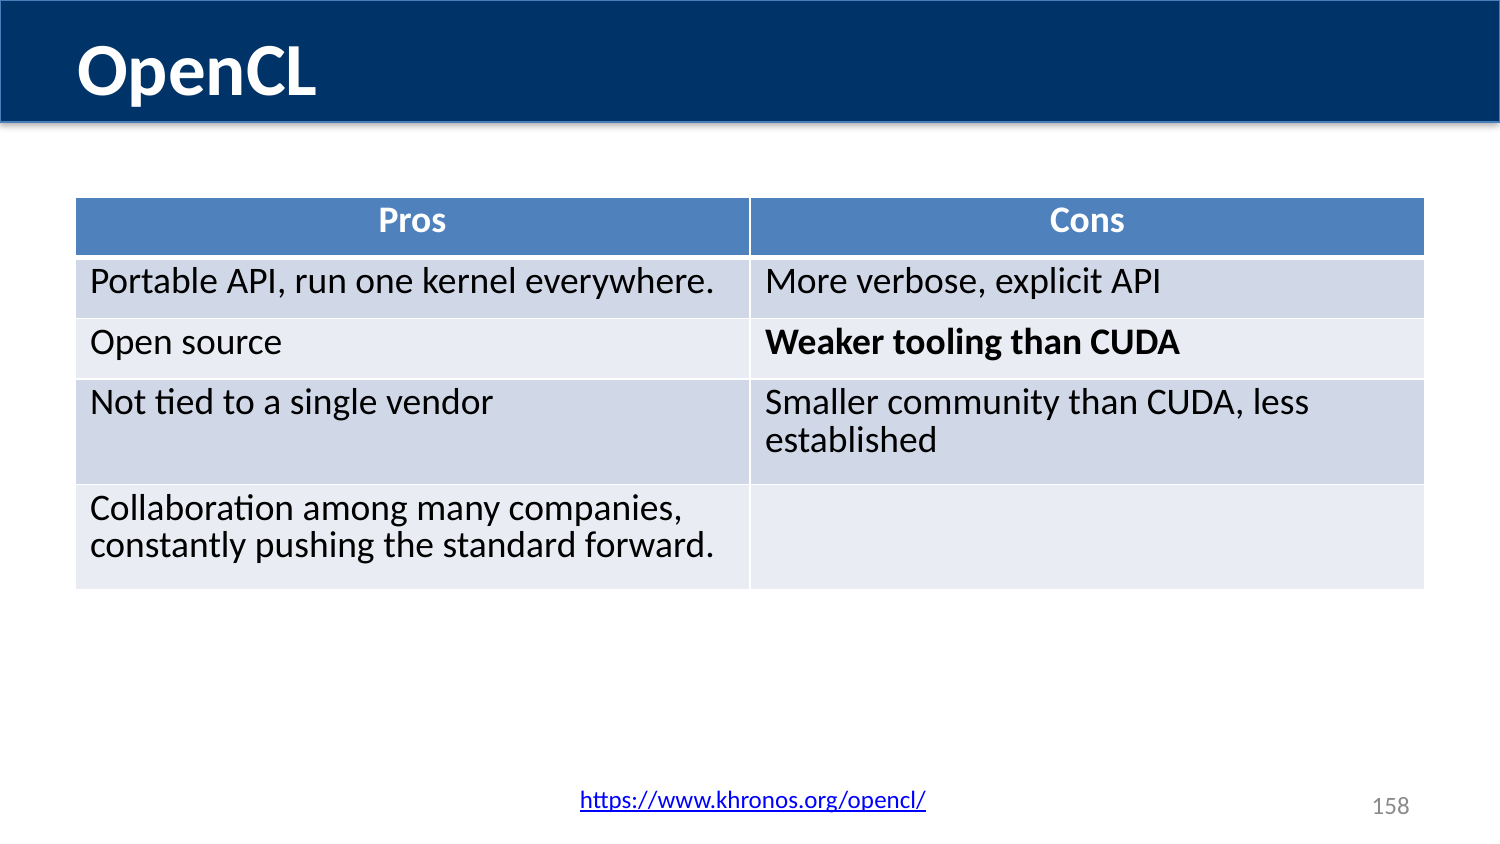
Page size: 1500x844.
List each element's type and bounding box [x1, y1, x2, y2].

table_cell [76, 260, 749, 318]
table_cell [76, 319, 749, 378]
slide_number [1074, 782, 1425, 827]
table_cell [751, 319, 1424, 378]
table_header [751, 198, 1424, 255]
table_cell [751, 260, 1424, 318]
text_box [0, 0, 1500, 123]
table_header [76, 198, 749, 255]
table_cell [751, 471, 1424, 560]
table_cell [76, 380, 749, 469]
table_cell [76, 471, 749, 560]
text_box [565, 776, 942, 822]
table_cell [751, 380, 1424, 469]
